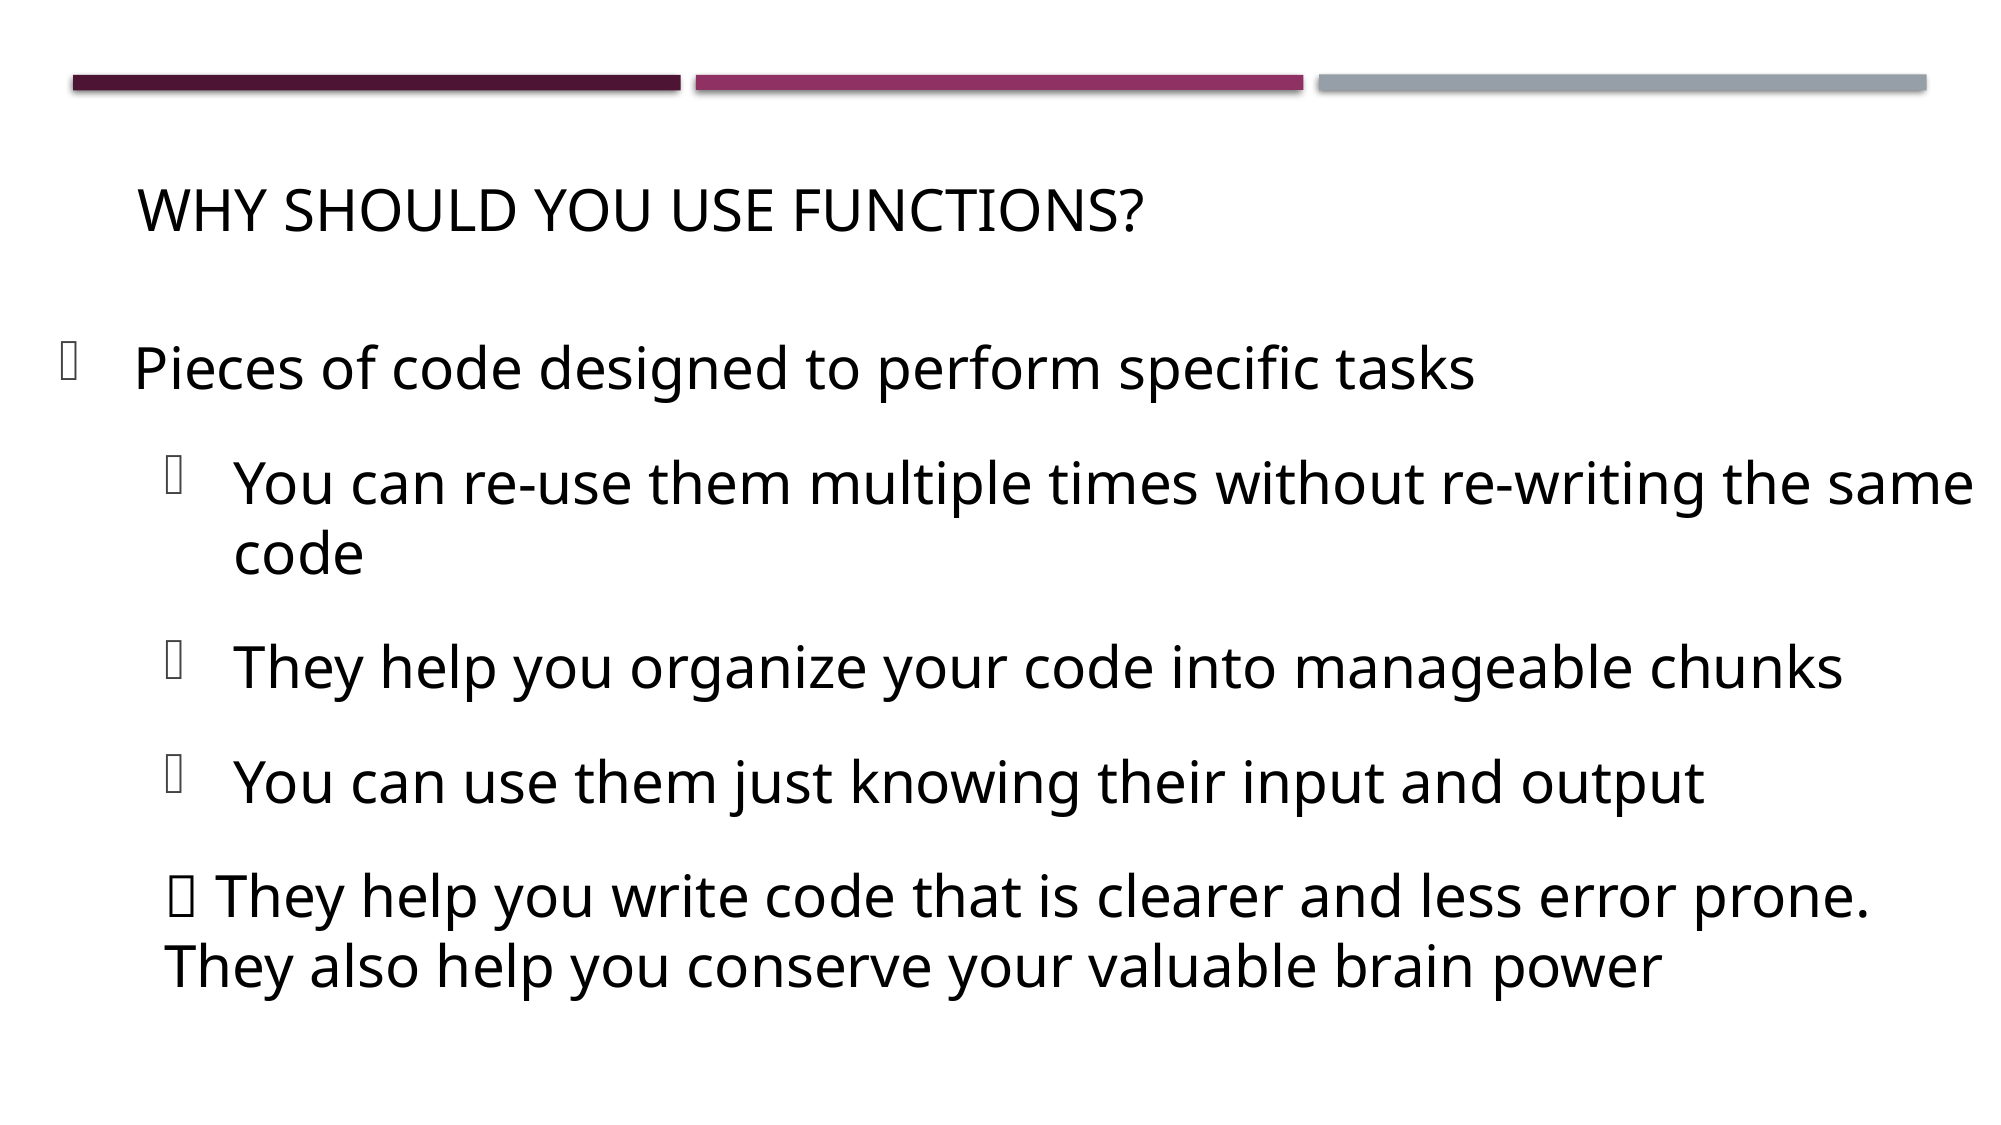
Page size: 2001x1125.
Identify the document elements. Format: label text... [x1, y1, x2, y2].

title Why should you use functions? [122, 157, 1878, 294]
list Pieces of code designed to perform specific tasks You can re-use them multiple times without re-writing the same code They help you organize your code into manageable chunks You can use them just knowing their input and output  They help you write code that is clearer and less error prone. They also help you conserve your valuable brain power [19, 316, 2000, 1064]
